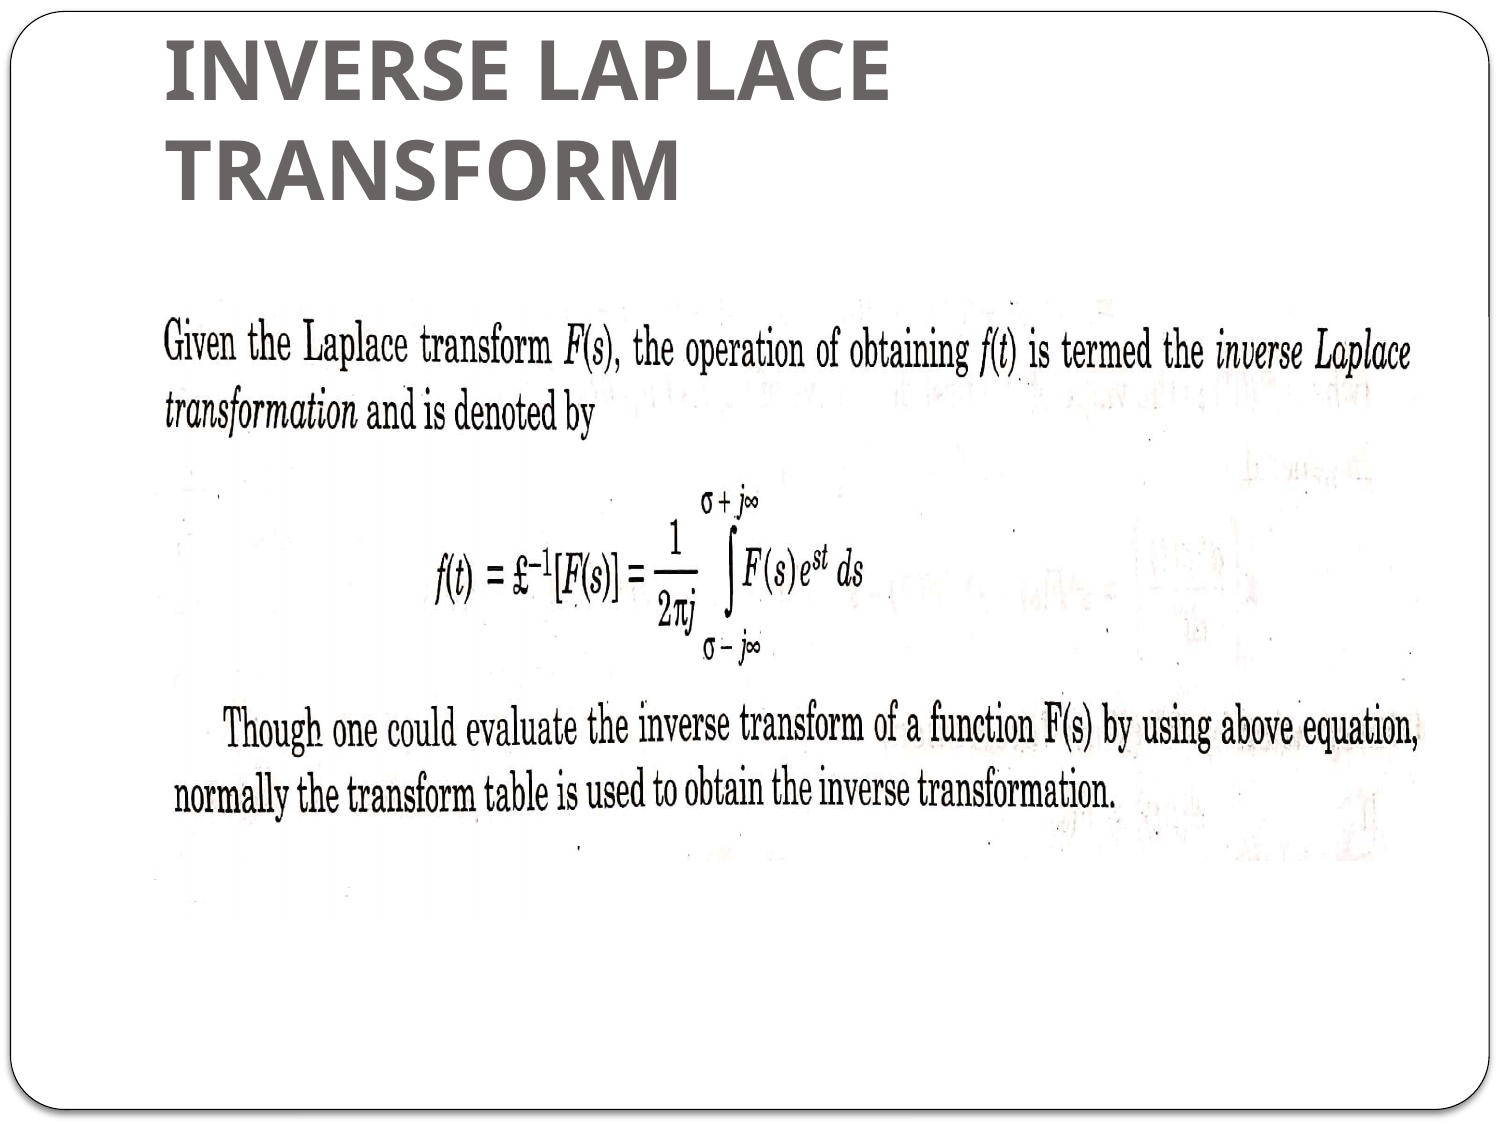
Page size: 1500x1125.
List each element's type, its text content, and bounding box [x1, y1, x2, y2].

title INVERSE LAPLACE TRANSFORM [150, 45, 1425, 233]
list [149, 299, 1426, 926]
